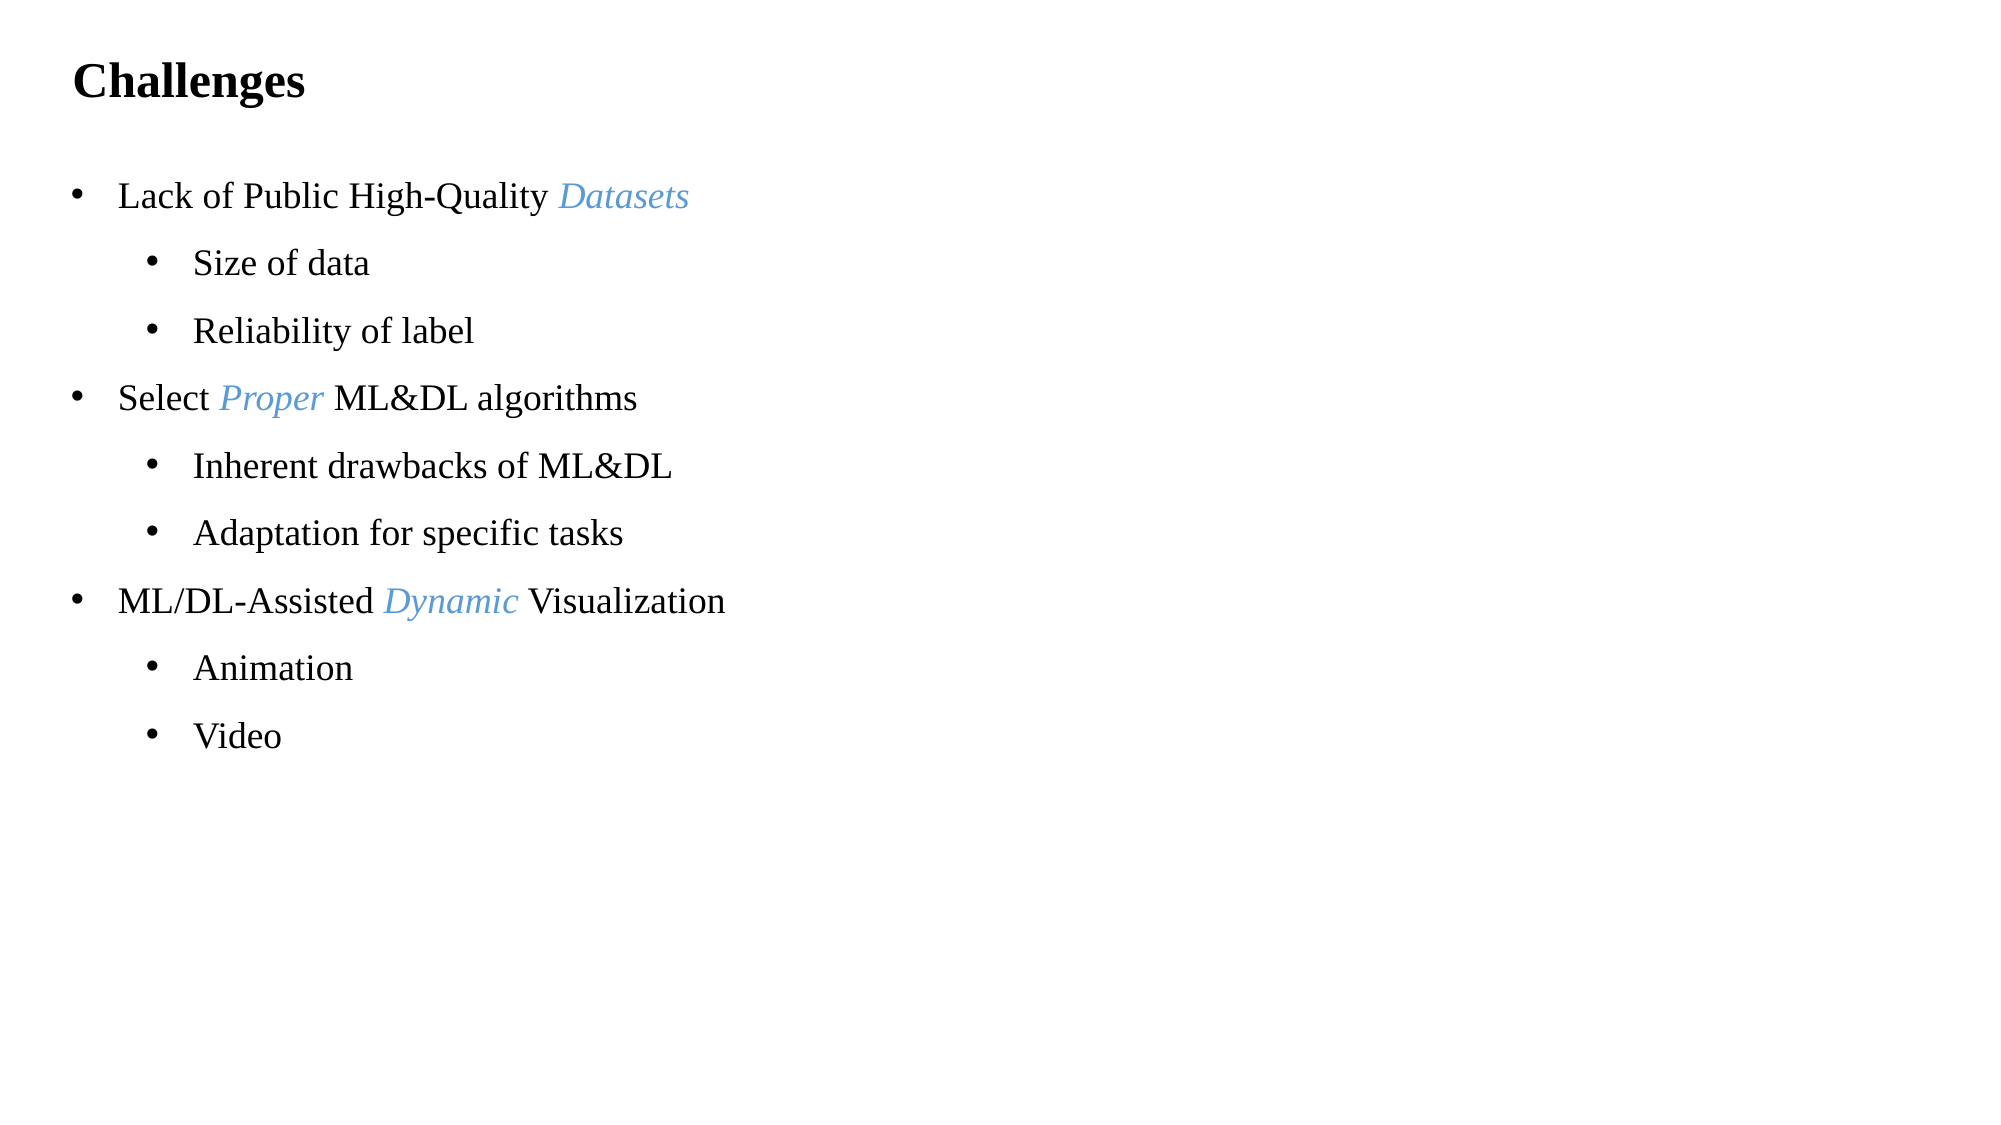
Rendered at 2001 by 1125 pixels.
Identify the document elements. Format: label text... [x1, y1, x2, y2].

text_box Lack of Public High-Quality Datasets Size of data Reliability of label Select Proper ML&DL algorithms Inherent drawbacks of ML&DL Adaptation for specific tasks ML/DL-Assisted Dynamic Visualization Animation Video [56, 140, 1529, 809]
text_box Challenges [57, 40, 321, 116]
